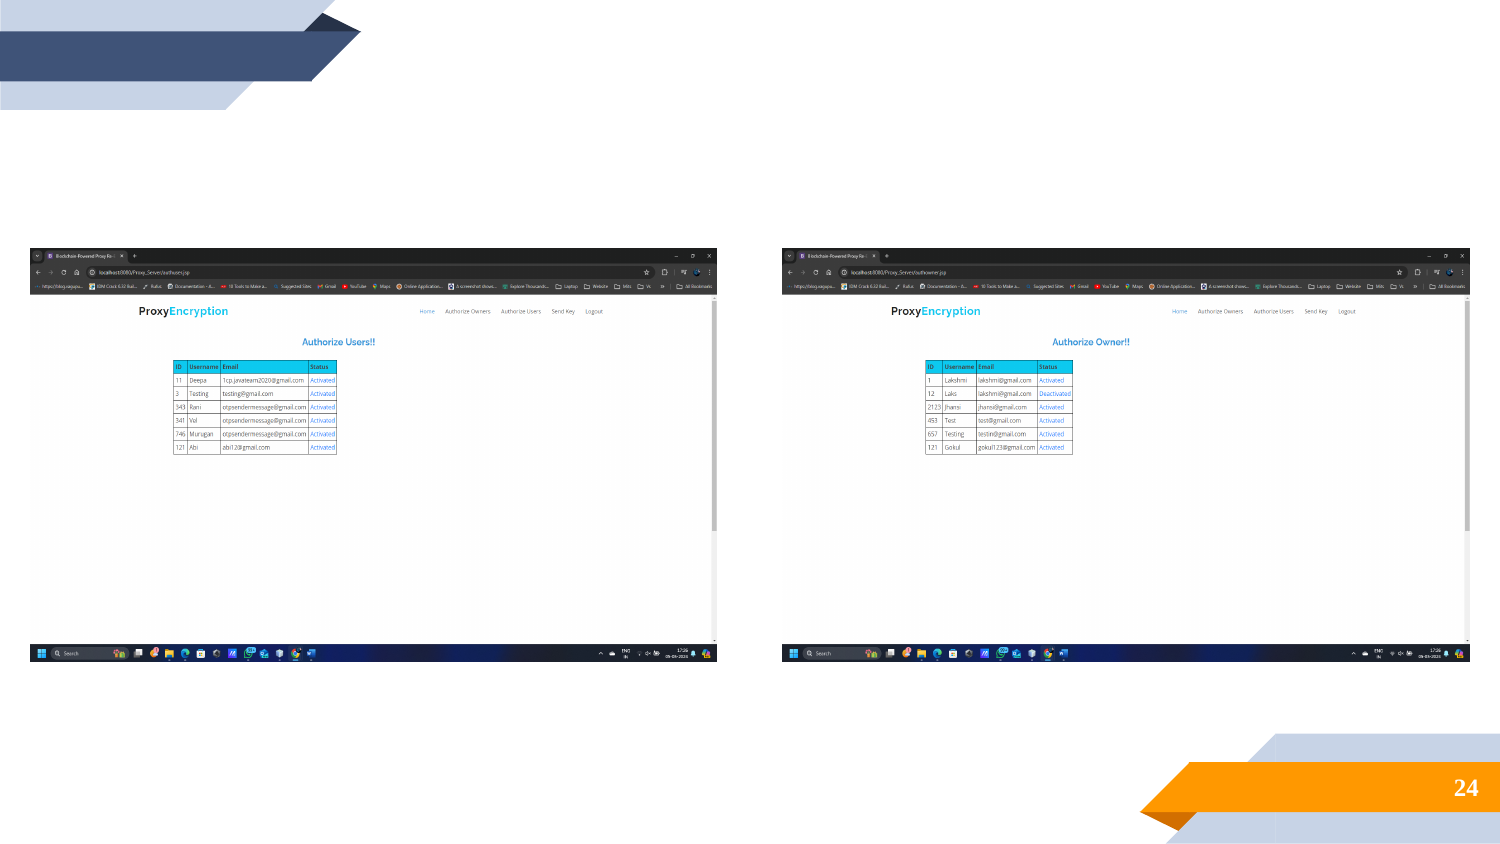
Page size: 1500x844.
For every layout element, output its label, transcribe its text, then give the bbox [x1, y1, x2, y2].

picture [782, 247, 1470, 662]
slide_number 24 [1249, 760, 1494, 813]
picture [30, 247, 718, 662]
